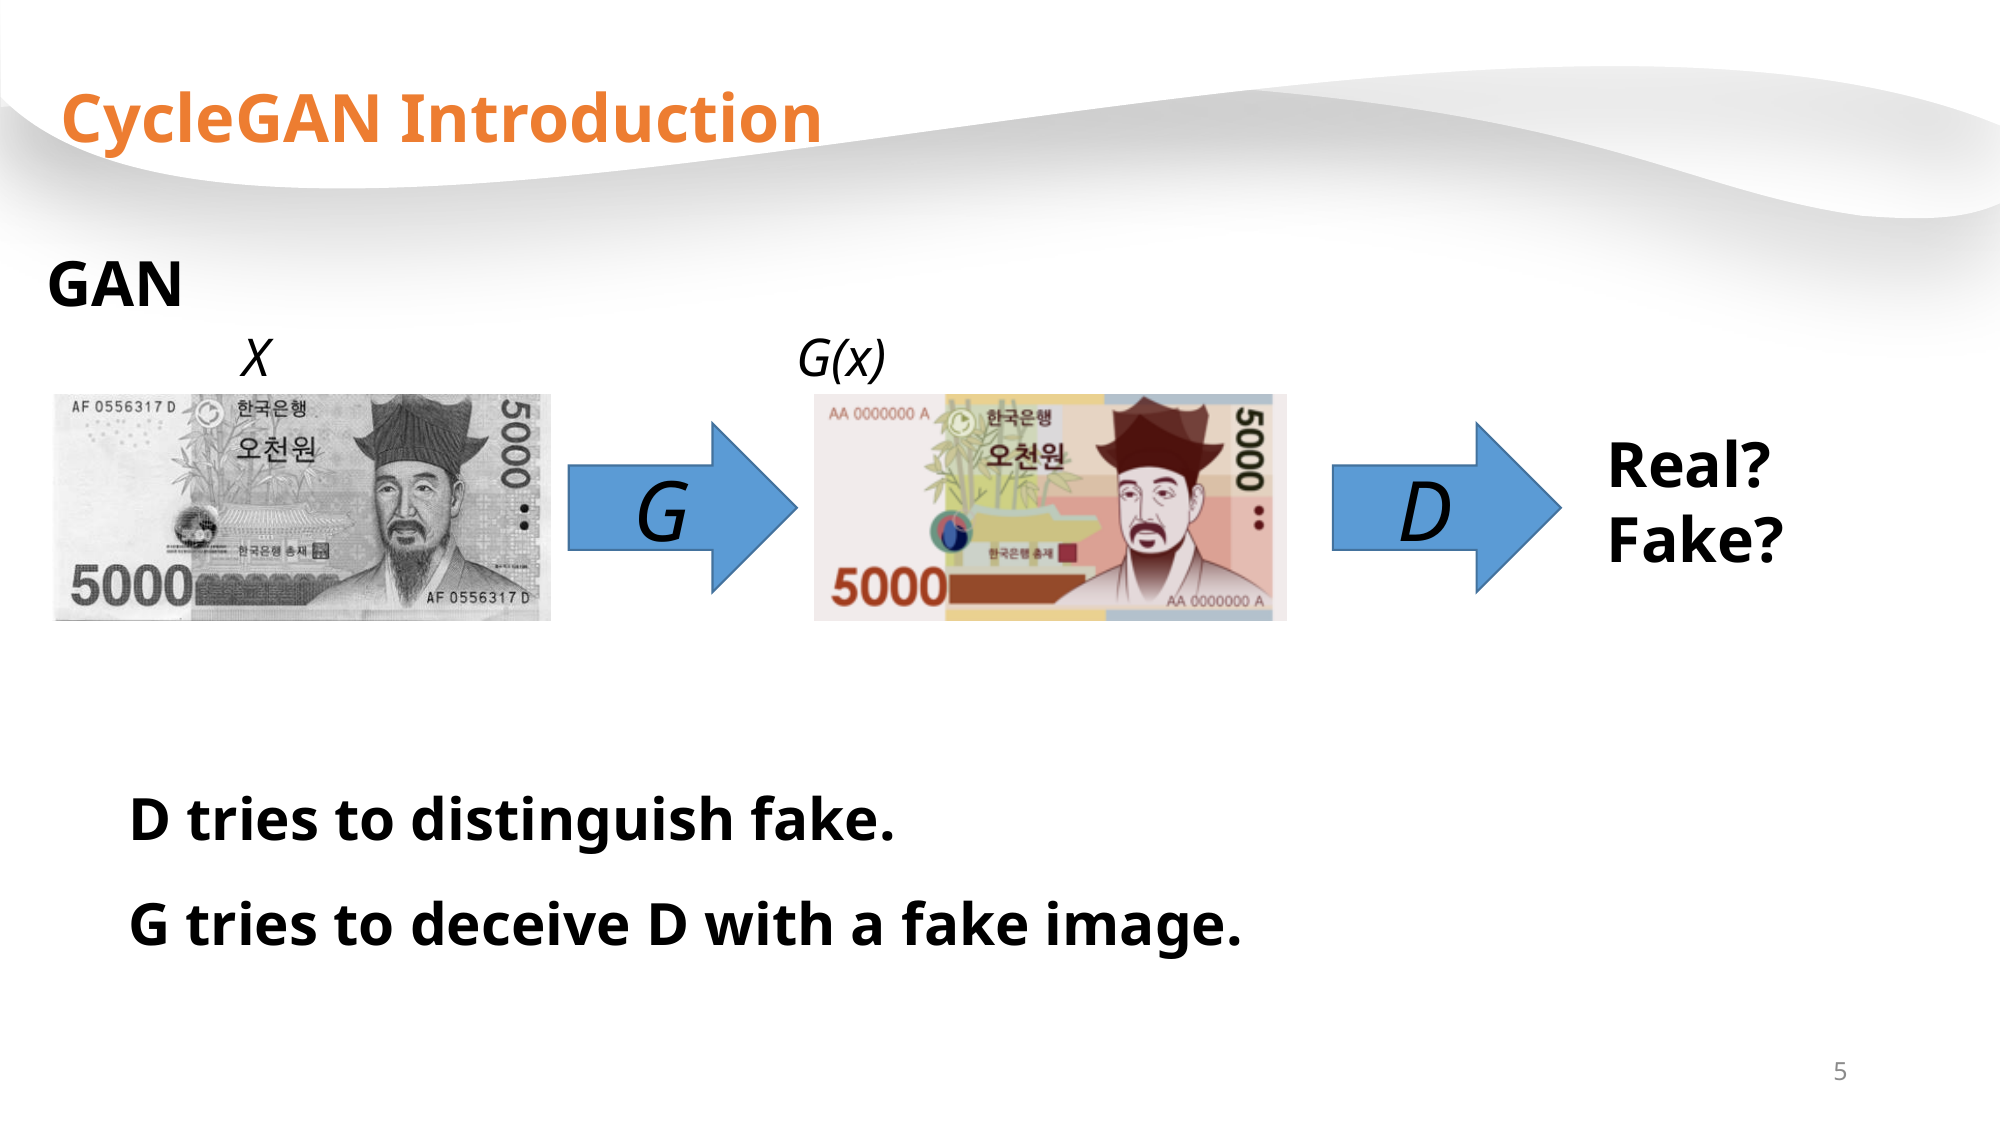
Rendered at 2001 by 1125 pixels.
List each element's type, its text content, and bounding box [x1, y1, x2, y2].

text_box D [1331, 420, 1563, 595]
text_box GAN [31, 236, 1809, 327]
text_box D tries to distinguish fake. G tries to deceive D with a fake image. [113, 740, 1891, 965]
slide_number 5 [1412, 1042, 1863, 1103]
picture [52, 394, 551, 621]
text_box G [567, 420, 799, 595]
picture [814, 394, 1287, 621]
text_box Real? Fake? [1592, 417, 1879, 583]
text_box X G(x) [227, 317, 2000, 395]
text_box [0, 0, 2000, 219]
